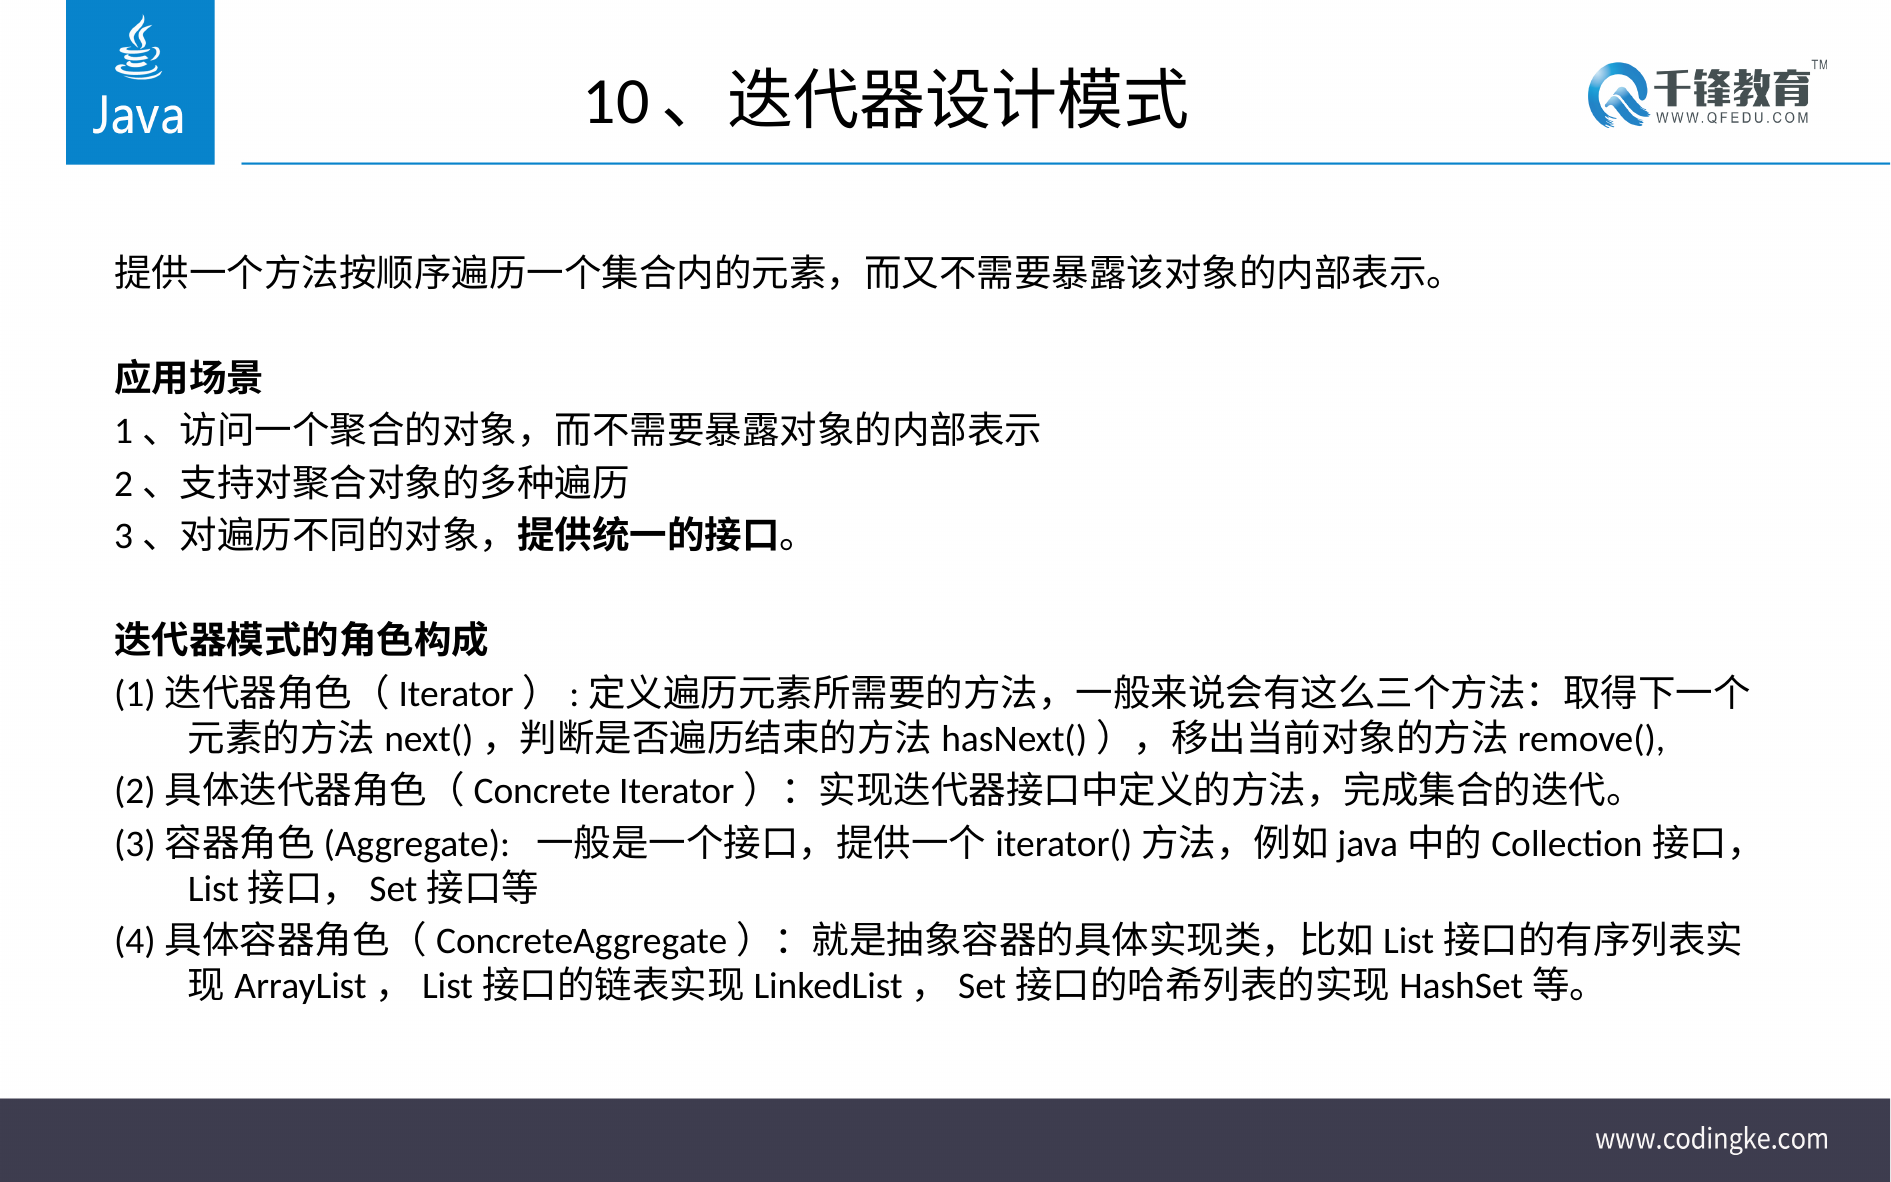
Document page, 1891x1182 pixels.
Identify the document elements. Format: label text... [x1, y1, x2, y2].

picture [0, 0, 1891, 1182]
list 提供一个方法按顺序遍历一个集合内的元素，而又不需要暴露该对象的内部表示。 应用场景 1、访问一个聚合的对象，而不需要暴露对象的内部表示 2、支持对聚合对象的多种遍历 3、对遍历不同的对象，提供统一的接口。 迭代器模式的角色构成 (1)迭代器角色（Iterator）:定义遍历元素所需要的方法，一般来说会有这么三个方法：取得下一个元素的方法next()，判断是否遍历结束的方法hasNext()），移出当前对象的方法remove(), (2)具体迭代器角色（Concrete Iterator）：实现迭代器接口中定义的方法，完成集合的迭代。 (3)容器角色(Aggregate): 一般是一个接口，提供一个iterator()方法，例如java中的Collection接口，List接口，Set接口等 (4)具体容器角色（ConcreteAggregate）：就是抽象容器的具体实现类，比如List接口的有序列表实现ArrayList，List接口的链表实现LinkedList，Set接口的哈希列表的实现HashSet等。 [94, 239, 1796, 1036]
title 10、迭代器设计模式 [236, 47, 1536, 147]
